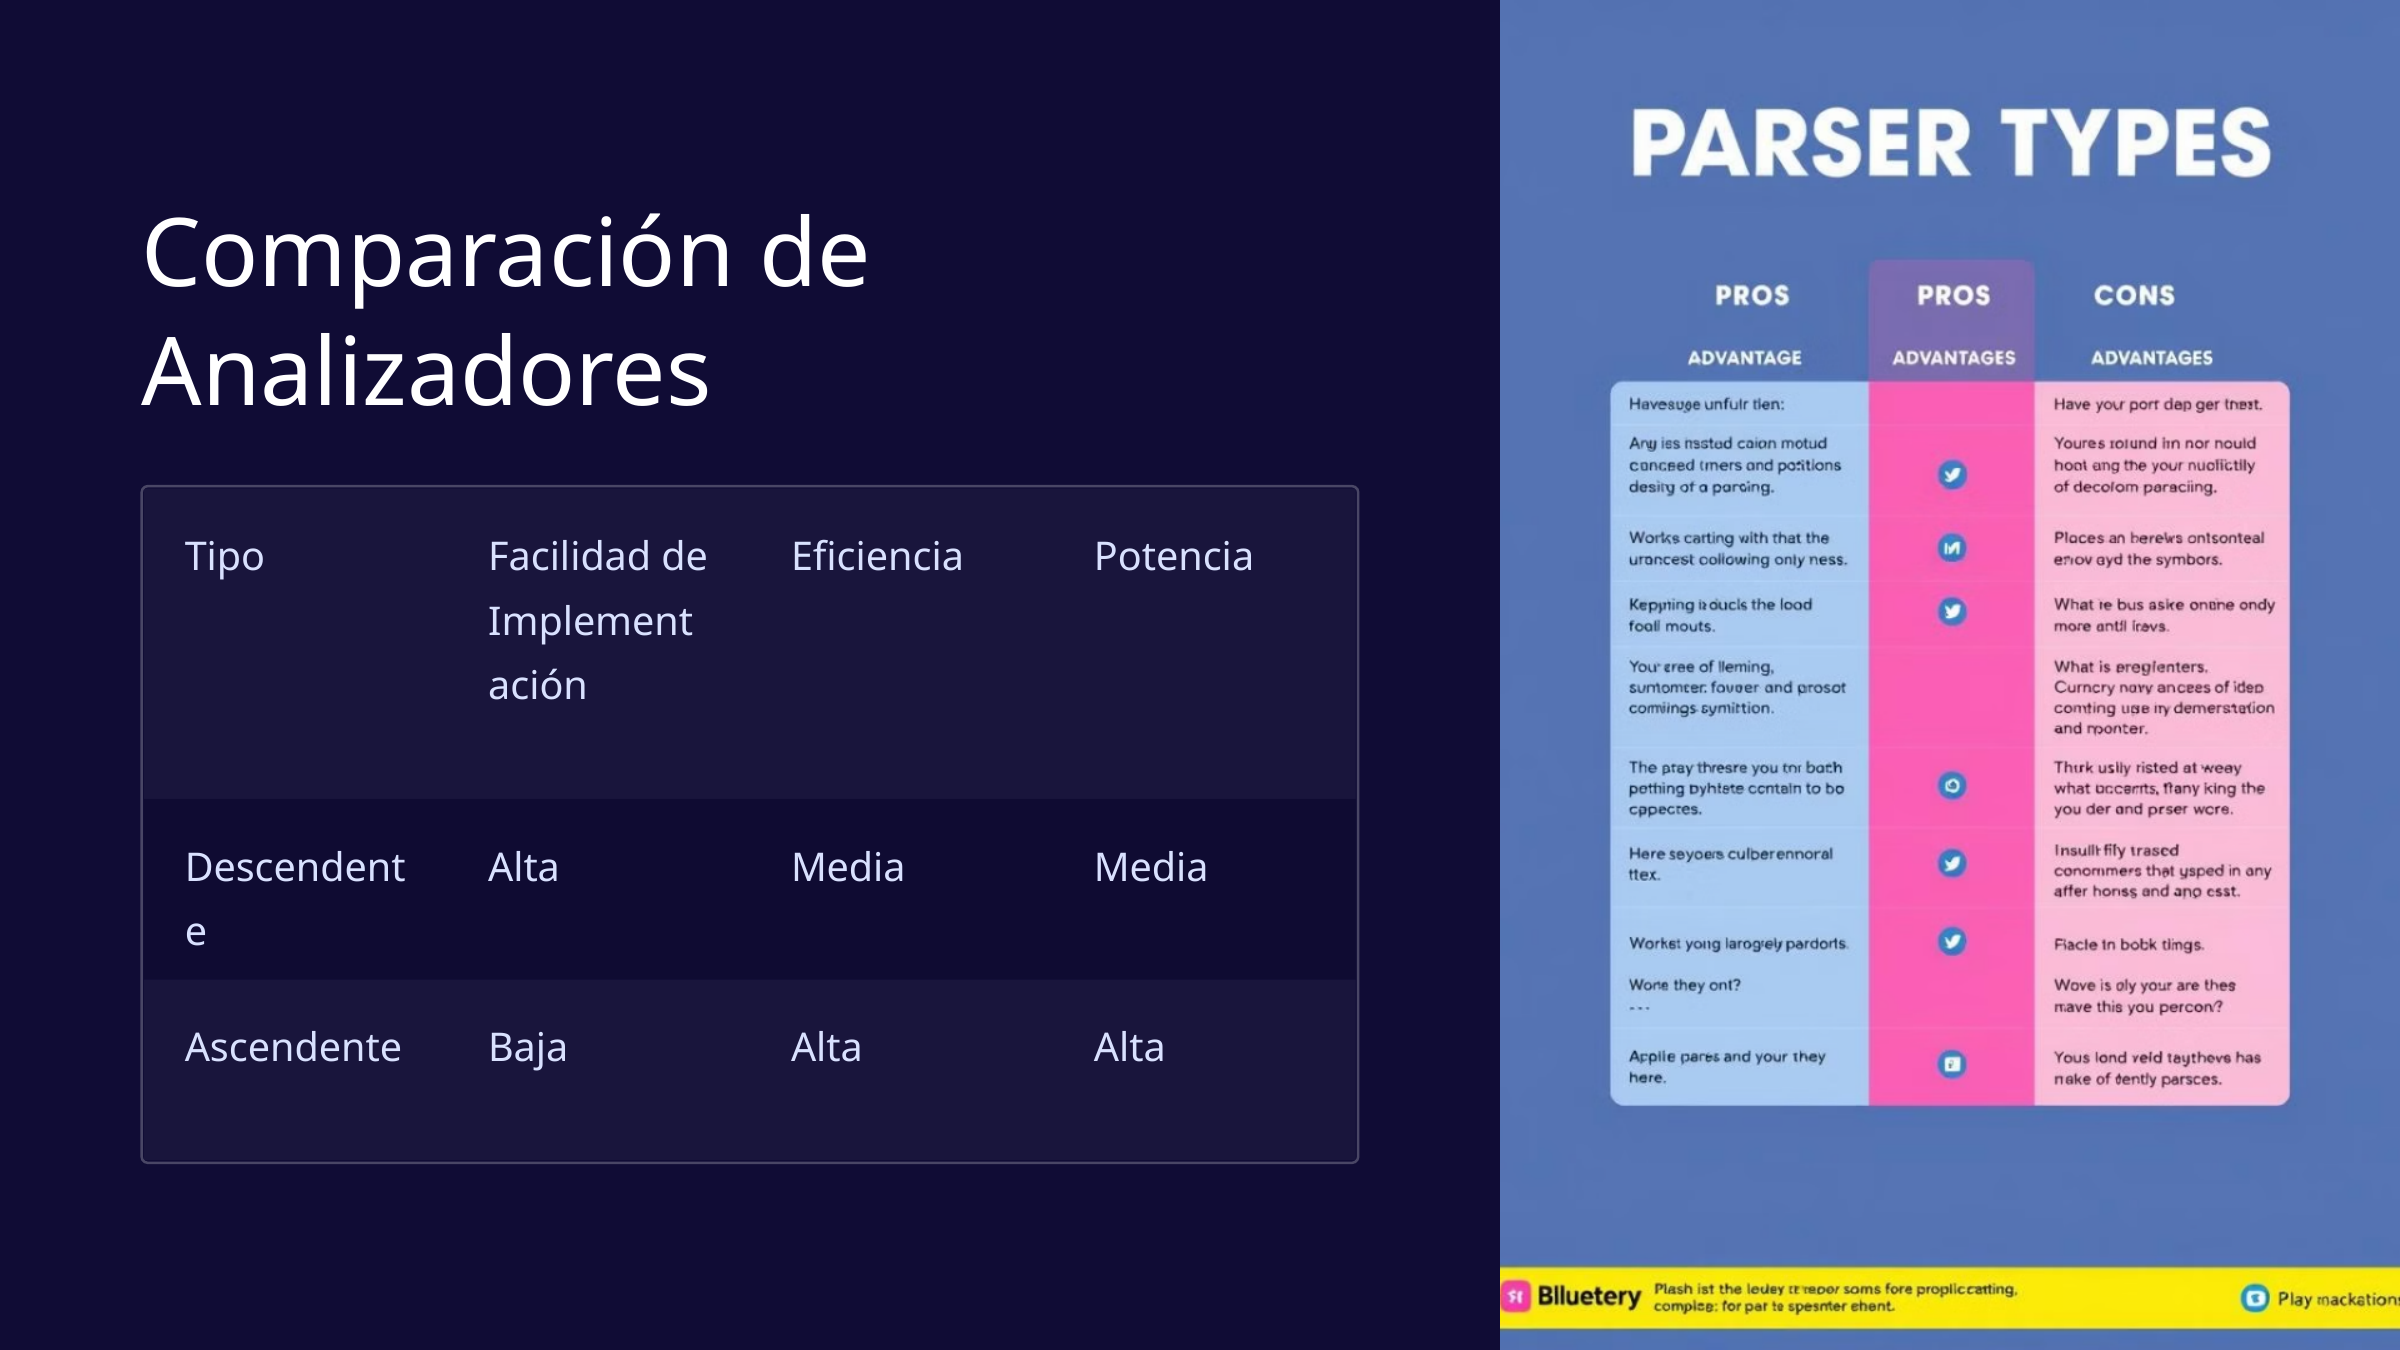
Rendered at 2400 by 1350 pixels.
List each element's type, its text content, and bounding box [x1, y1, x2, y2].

text_box Comparación de Analizadores [141, 187, 1359, 426]
text_box Potencia [1093, 514, 1316, 579]
text_box Alta [1093, 1005, 1316, 1070]
text_box Alta [791, 1005, 1012, 1070]
text_box Media [791, 824, 1012, 890]
text_box [141, 486, 1359, 1163]
text_box [144, 488, 1356, 798]
text_box [144, 979, 1356, 1161]
text_box Alta [488, 824, 709, 890]
picture [1499, 0, 2400, 1350]
text_box Baja [488, 1005, 709, 1070]
text_box Ascendente [184, 1005, 407, 1135]
text_box Facilidad de Implementación [488, 514, 709, 774]
text_box Tipo [184, 514, 407, 579]
text_box Descendente [184, 824, 407, 955]
text_box Eficiencia [791, 514, 1012, 579]
text_box [144, 798, 1356, 979]
text_box Media [1093, 824, 1316, 890]
